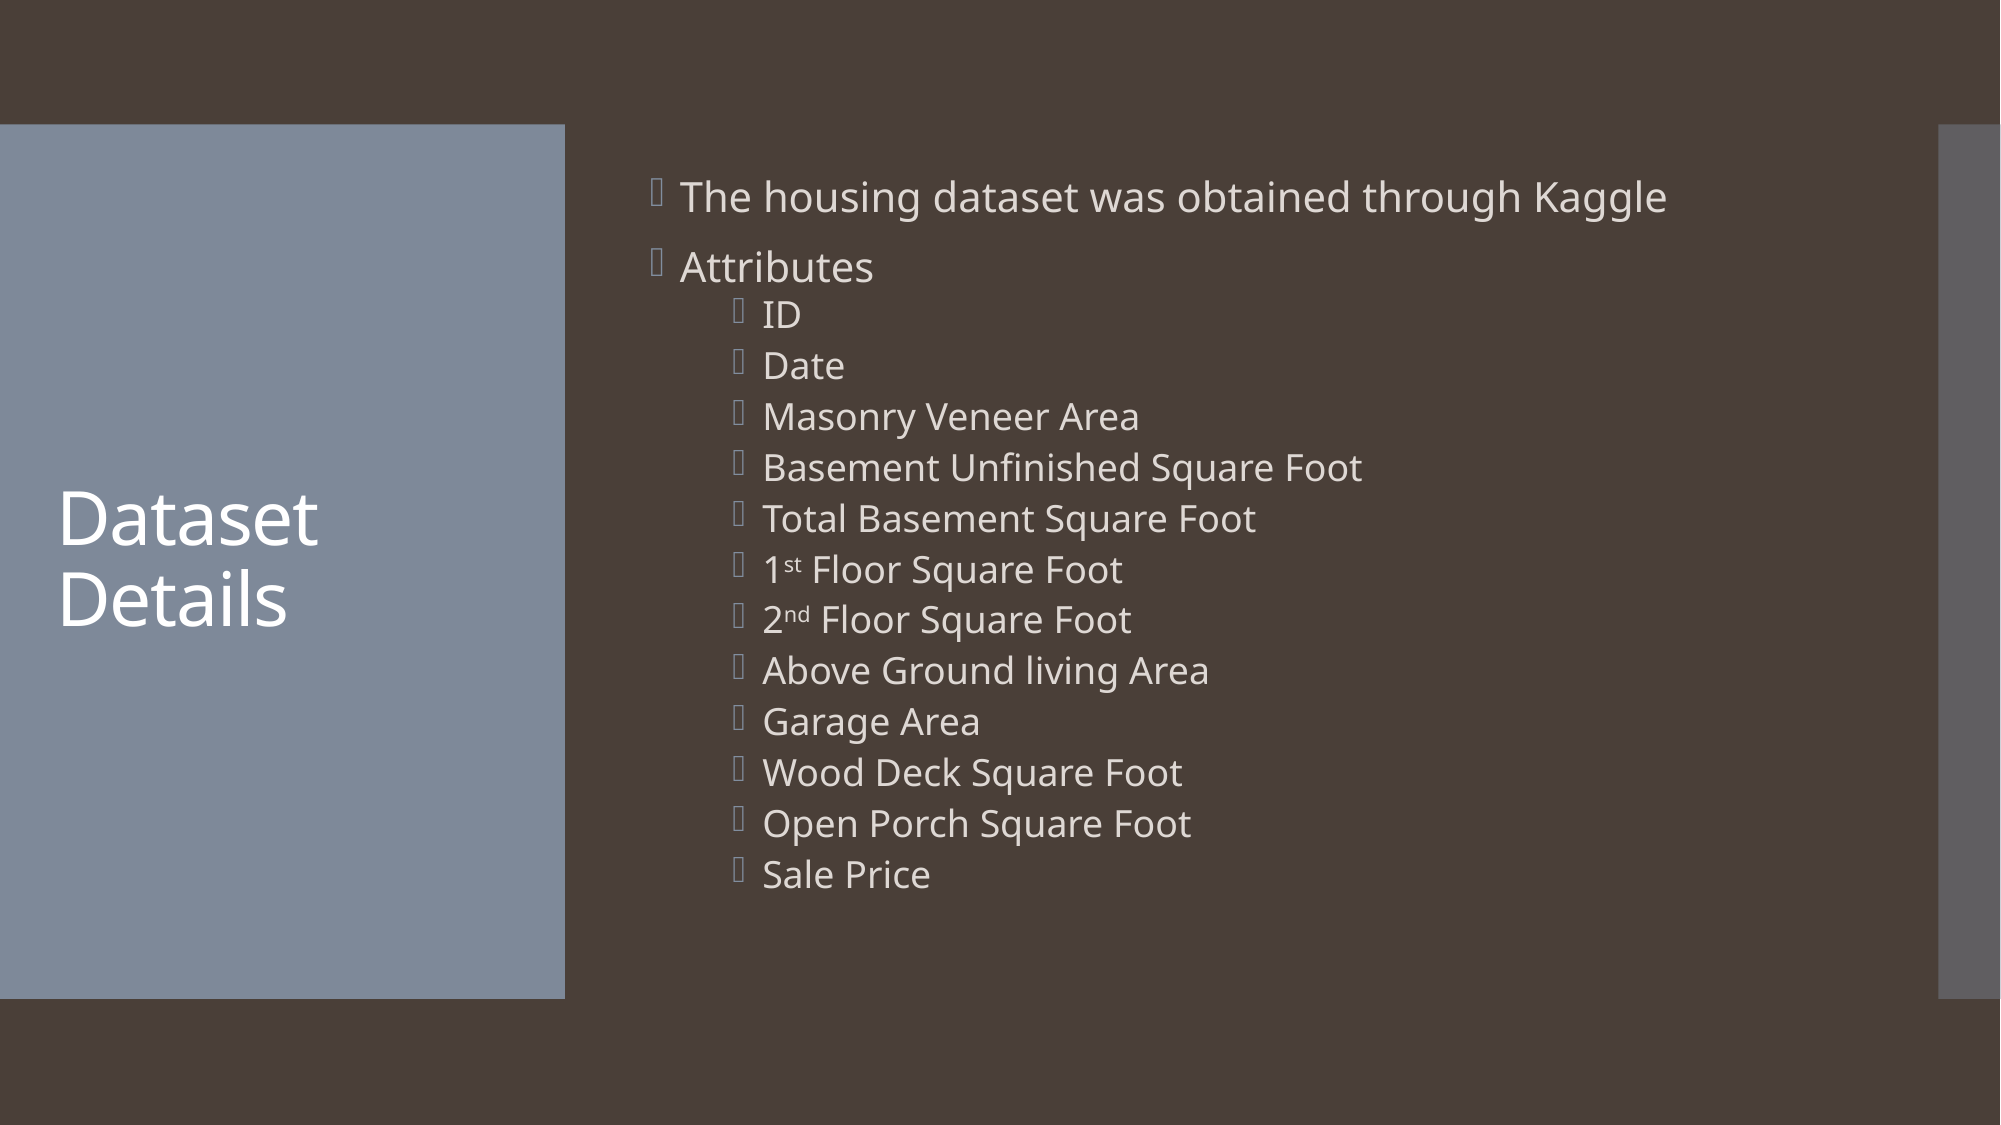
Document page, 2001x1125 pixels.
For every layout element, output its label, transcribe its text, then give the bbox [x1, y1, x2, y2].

title Dataset Details [41, 184, 525, 940]
list The housing dataset was obtained through Kaggle Attributes ID Date Masonry Veneer Area Basement Unfinished Square Foot Total Basement Square Foot 1st Floor Square Foot 2nd Floor Square Foot Above Ground living Area Garage Area Wood Deck Square Foot Open Porch Square Foot Sale Price [634, 141, 1835, 982]
